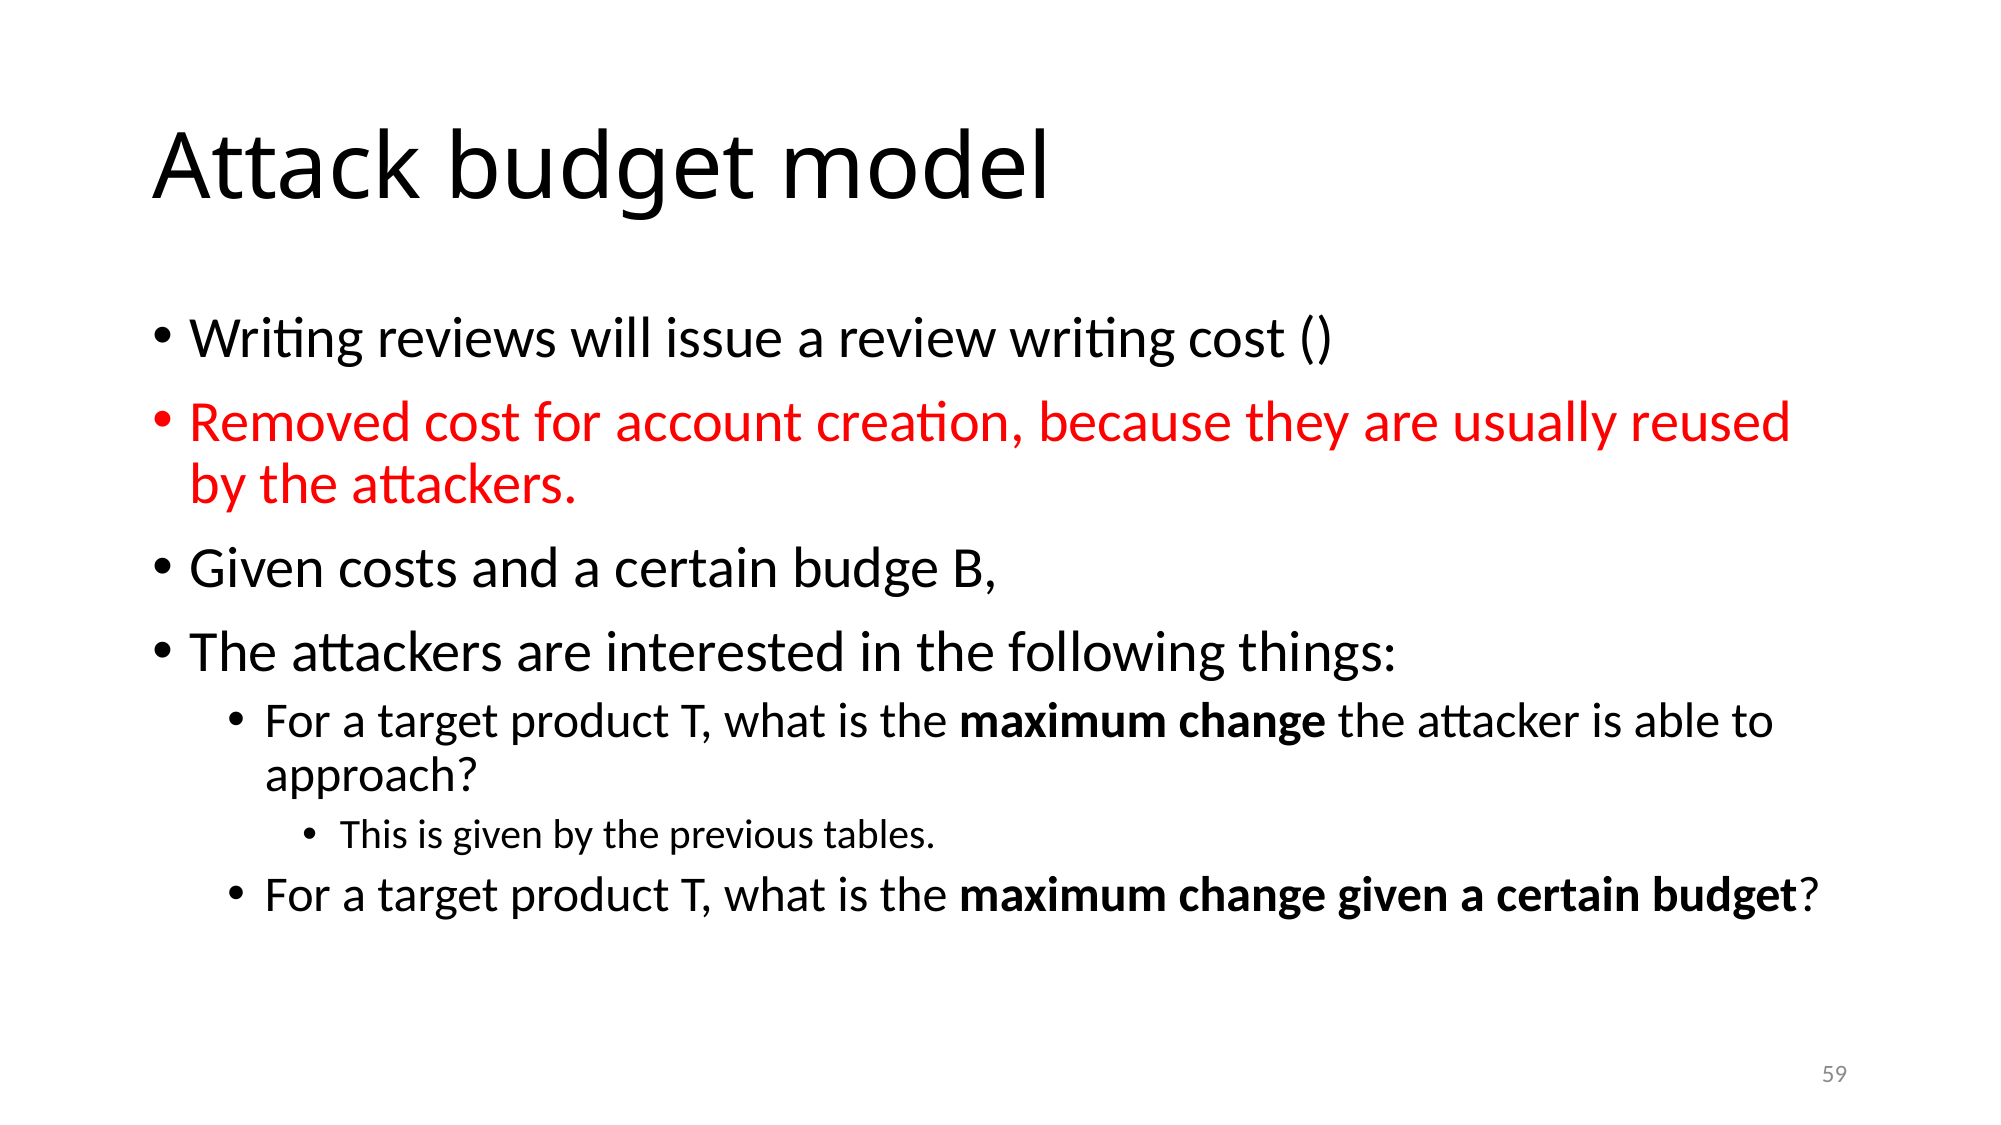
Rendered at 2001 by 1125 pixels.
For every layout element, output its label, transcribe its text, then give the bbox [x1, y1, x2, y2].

title Attack budget model [137, 59, 1863, 278]
slide_number 59 [1412, 1042, 1863, 1103]
